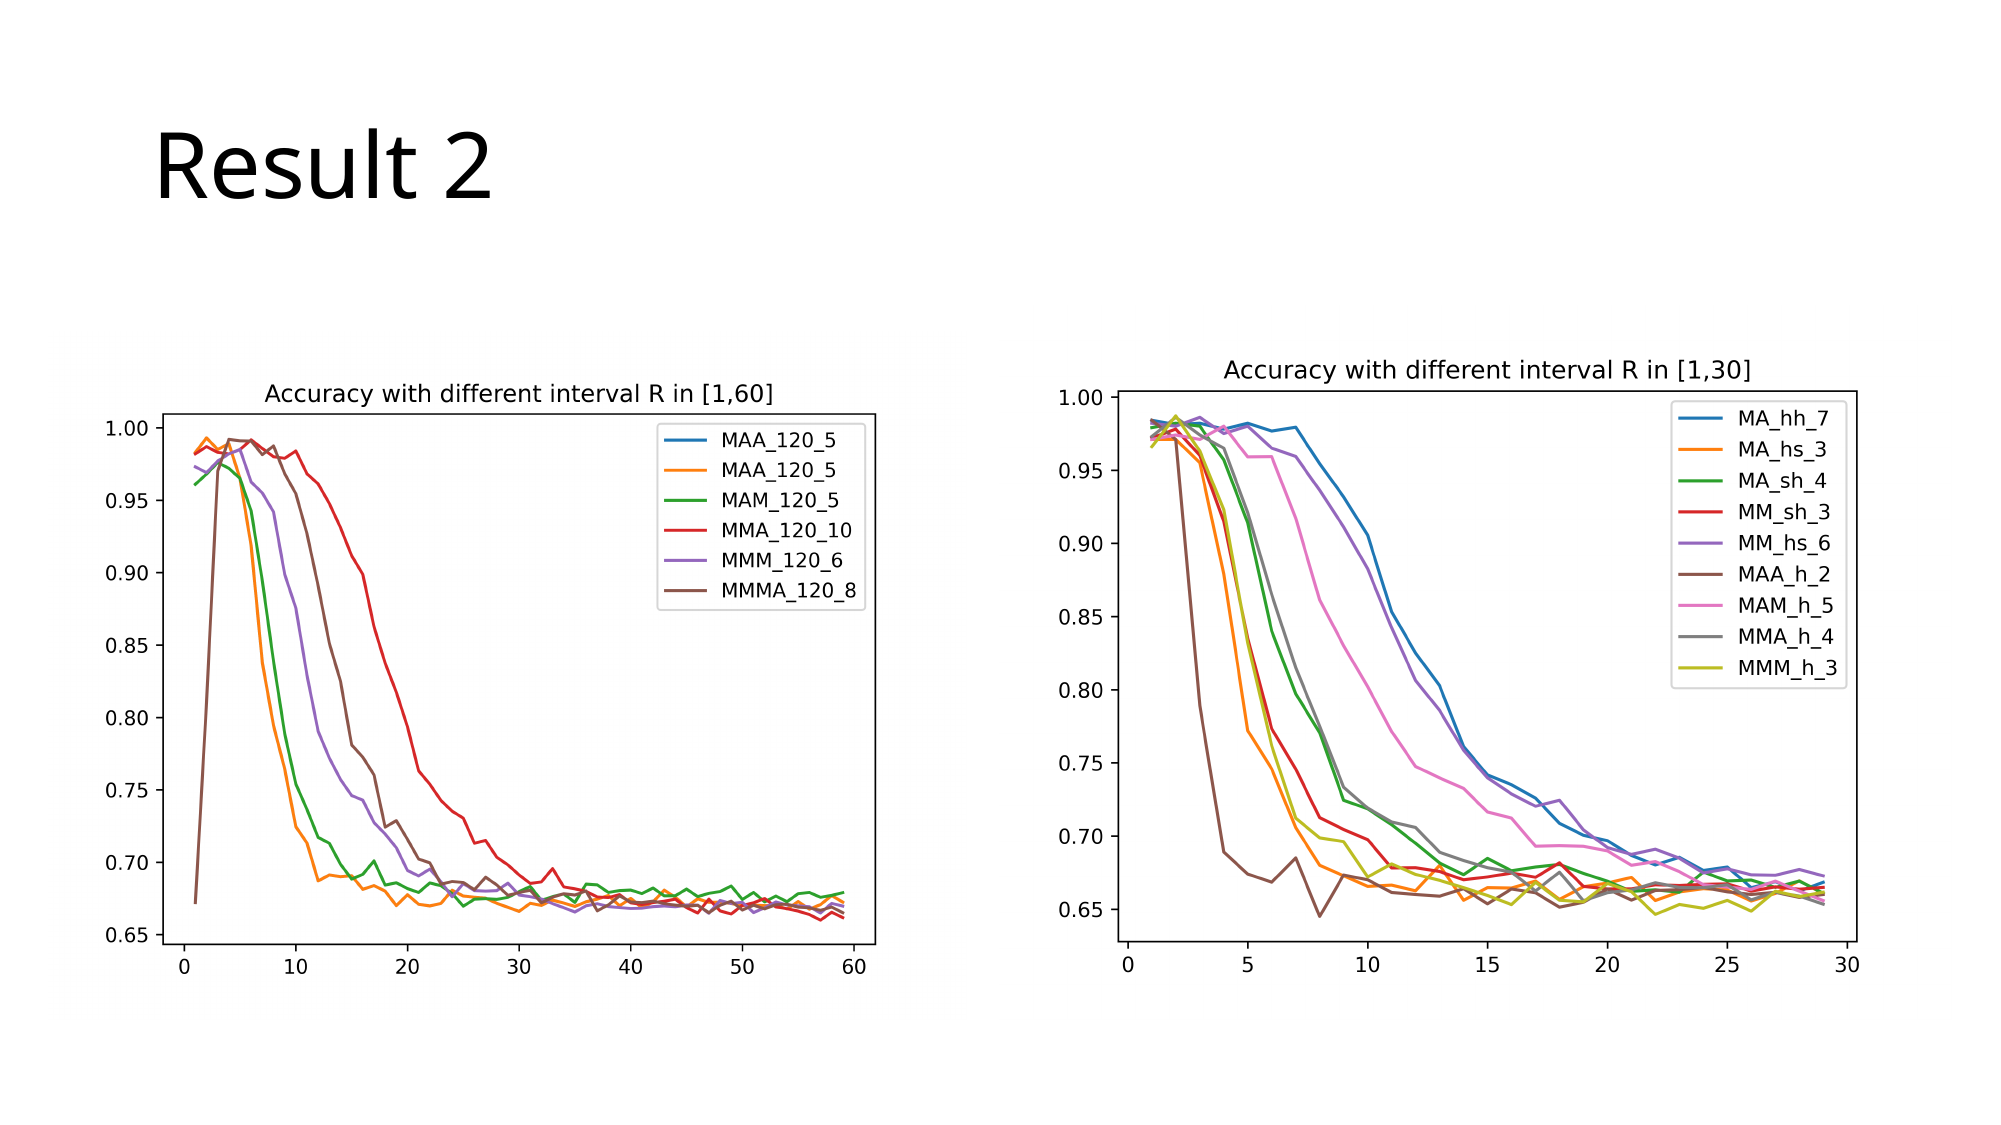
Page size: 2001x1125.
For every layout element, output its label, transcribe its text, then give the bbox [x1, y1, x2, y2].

picture [999, 305, 1952, 1020]
picture [48, 331, 967, 1020]
title Result 2 [137, 59, 1863, 278]
